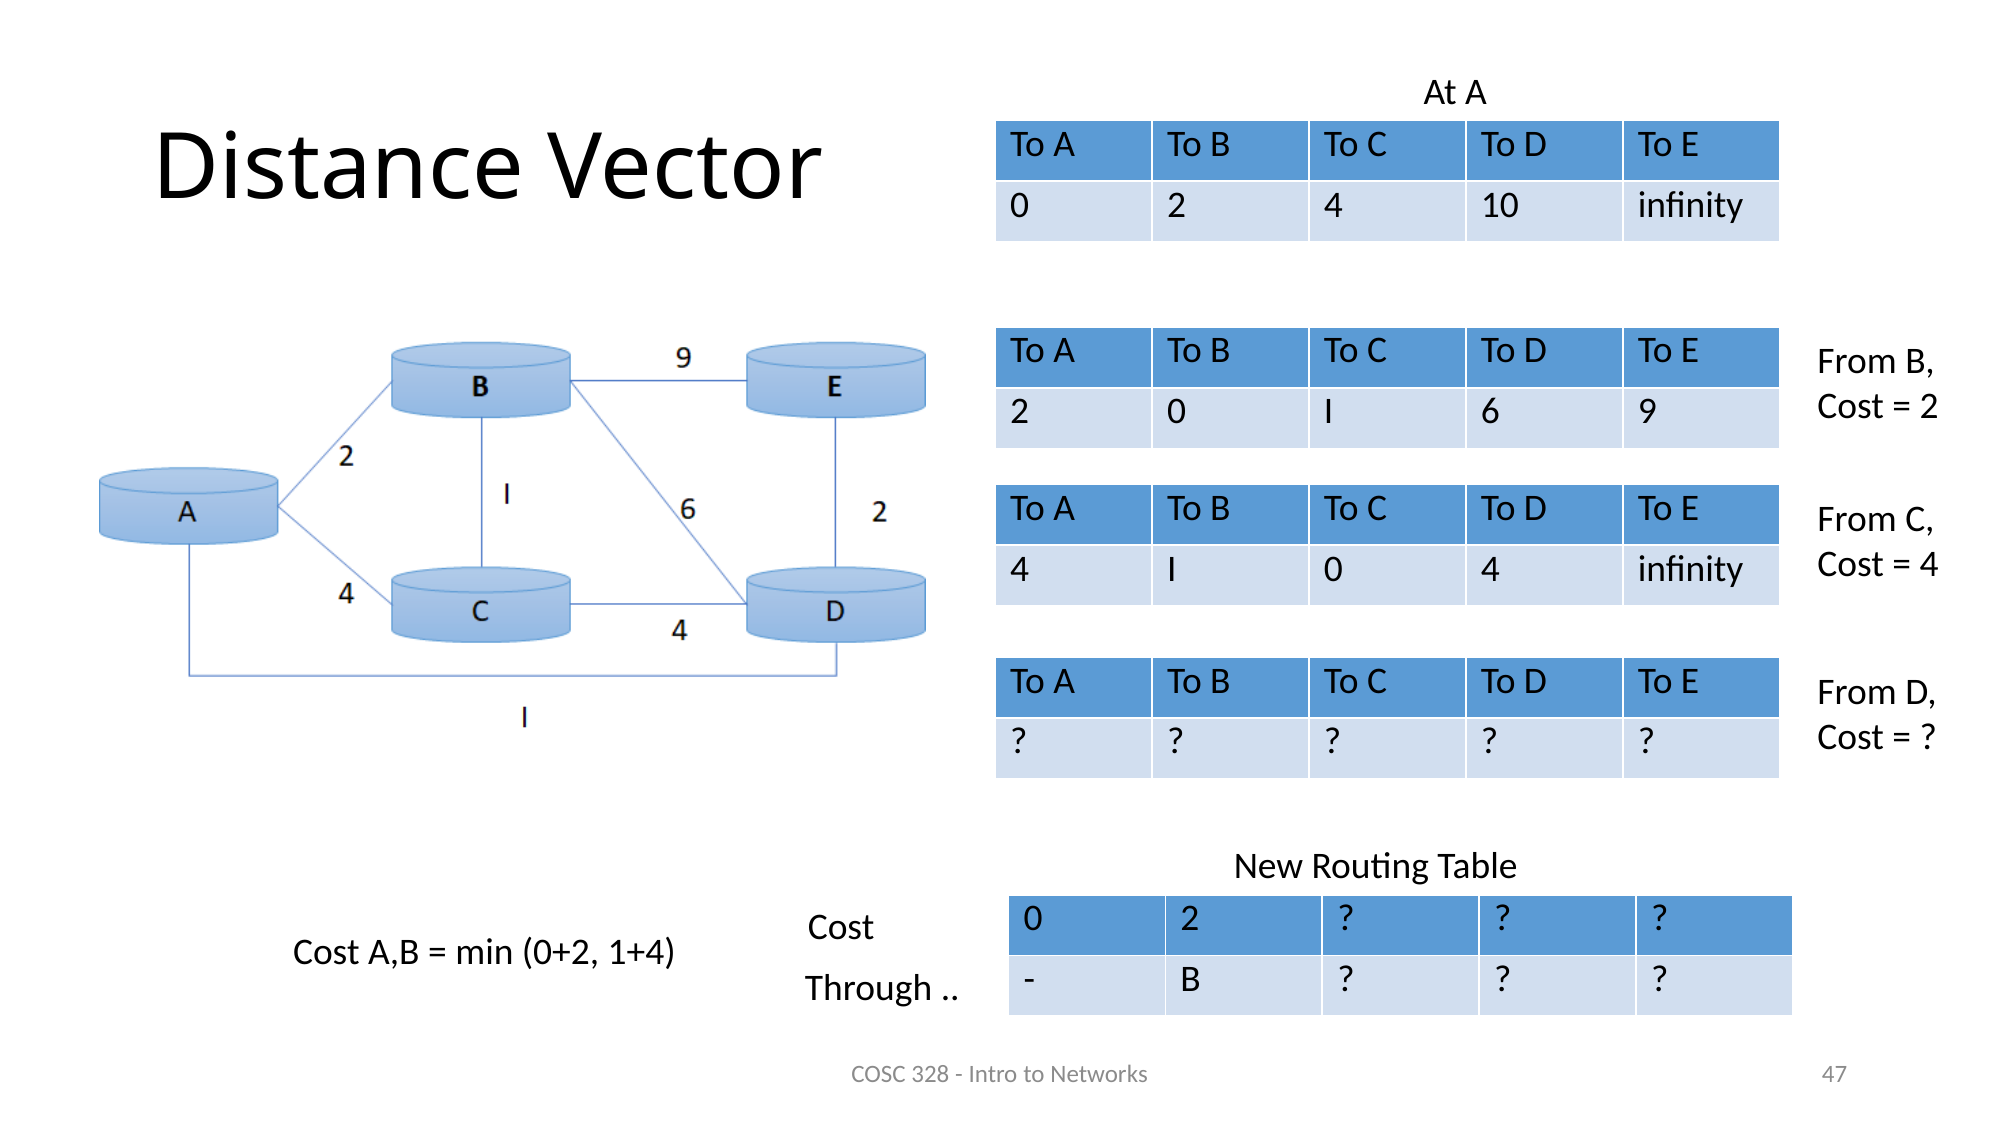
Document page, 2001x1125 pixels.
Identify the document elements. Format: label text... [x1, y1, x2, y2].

table_header To E [1624, 485, 1779, 544]
table_header To E [1624, 658, 1779, 717]
text_box From D, Cost = ? [1802, 659, 1967, 765]
table_header 0 [1012, 896, 1165, 955]
table_header To A [996, 121, 1151, 180]
slide_number 47 [1412, 1042, 1863, 1103]
table_cell B [1166, 956, 1321, 1015]
table_cell 0 [1153, 389, 1308, 448]
table_header To C [1310, 485, 1465, 544]
table_header To D [1467, 328, 1622, 387]
table_cell 4 [1310, 182, 1465, 241]
table_header To B [1153, 121, 1308, 180]
table_header To B [1153, 658, 1308, 717]
text_box Cost [793, 895, 1012, 955]
table_cell 2 [1153, 182, 1308, 241]
table_cell 10 [1467, 182, 1622, 241]
text_box At A [1408, 59, 1503, 120]
table_header To A [996, 658, 1151, 717]
table_cell 4 [996, 546, 1151, 605]
table_header To A [996, 328, 1151, 387]
footer COSC 328 - Intro to Networks [662, 1042, 1338, 1103]
table_header To C [1310, 121, 1465, 180]
table_cell - [1009, 956, 1165, 1015]
table_header To A [996, 485, 1151, 544]
table_header ? [1323, 896, 1478, 955]
table_header ? [1480, 896, 1635, 955]
table_cell ? [1480, 956, 1635, 1015]
table_header To B [1153, 328, 1308, 387]
table_header To D [1467, 121, 1622, 180]
table_cell ? [1467, 719, 1622, 778]
table_cell ? [1323, 956, 1478, 1015]
table_cell ? [1310, 719, 1465, 778]
table_header To C [1310, 328, 1465, 387]
table_cell ? [1153, 719, 1308, 778]
text_box From B, Cost = 2 [1802, 329, 1967, 434]
table_cell ? [1624, 719, 1779, 778]
table_cell ? [996, 719, 1151, 778]
text_box From C, Cost = 4 [1802, 486, 1967, 592]
table_header 2 [1166, 896, 1321, 955]
table_cell 0 [1310, 546, 1465, 605]
table_cell I [1153, 546, 1308, 605]
text_box New Routing Table [1219, 833, 1534, 894]
table_cell 9 [1624, 389, 1779, 448]
title Distance Vector [137, 59, 1863, 278]
picture [99, 327, 926, 756]
table_header To D [1467, 485, 1622, 544]
table_header To D [1467, 658, 1622, 717]
text_box Through .. [790, 955, 1009, 1016]
table_cell ? [1637, 956, 1792, 1015]
table_header To E [1624, 121, 1779, 180]
table_header ? [1637, 896, 1792, 955]
table_cell infinity [1624, 182, 1779, 241]
table_header To C [1310, 658, 1465, 717]
table_cell 0 [996, 182, 1151, 241]
table_cell 2 [996, 389, 1151, 448]
table_cell 6 [1467, 389, 1622, 448]
table_header To E [1624, 328, 1779, 387]
table_cell infinity [1624, 546, 1779, 605]
table_cell I [1310, 389, 1465, 448]
table_cell 4 [1467, 546, 1622, 605]
table_header To B [1153, 485, 1308, 544]
text_box Cost A,B = min (0+2, 1+4) [278, 919, 692, 980]
